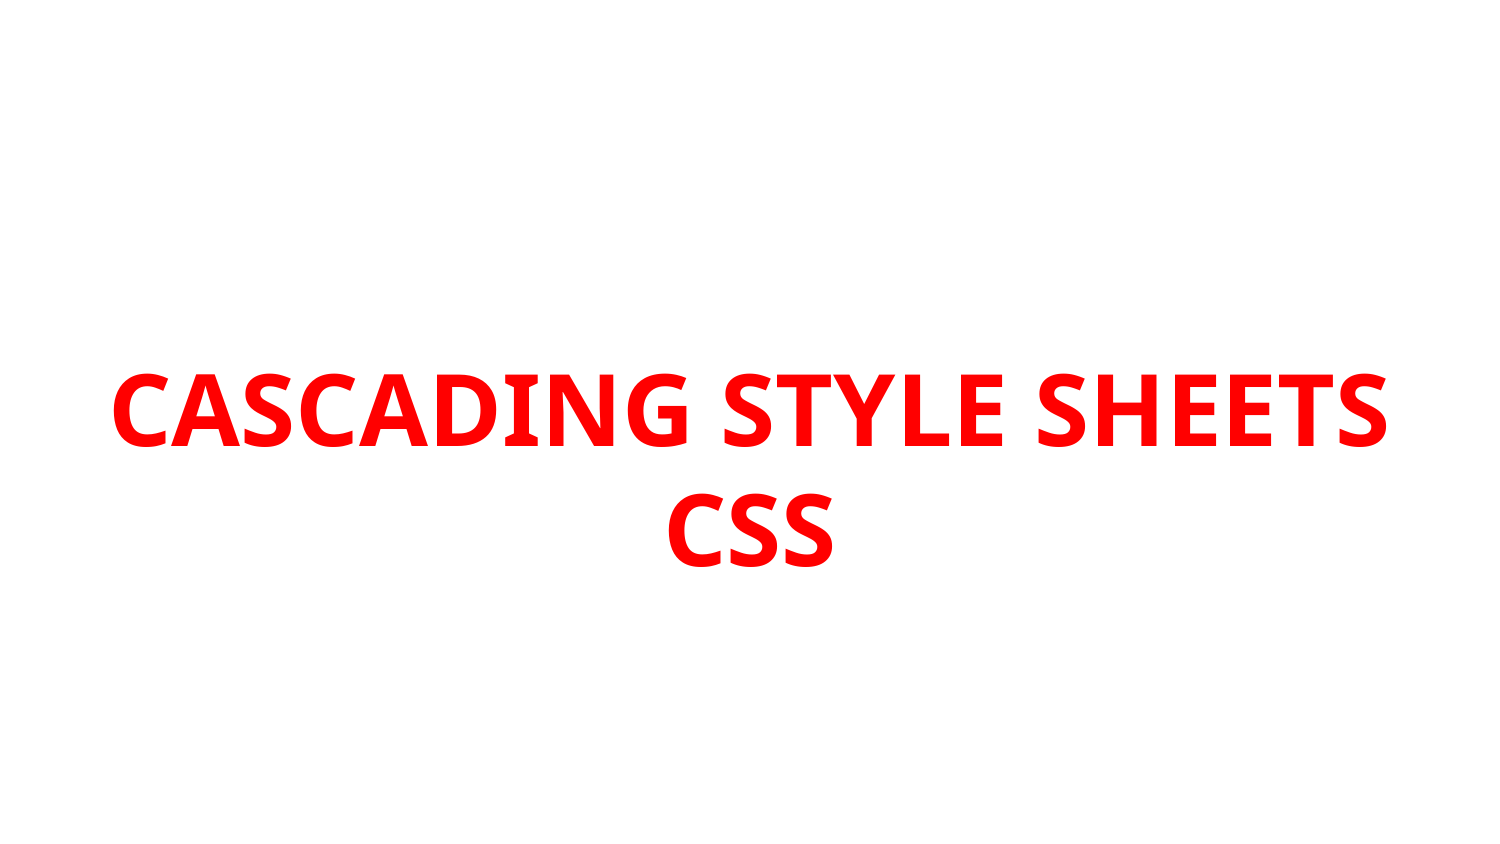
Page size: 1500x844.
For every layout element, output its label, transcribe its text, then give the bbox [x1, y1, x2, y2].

title CASCADING STYLE SHEETS CSS [0, 242, 1500, 602]
